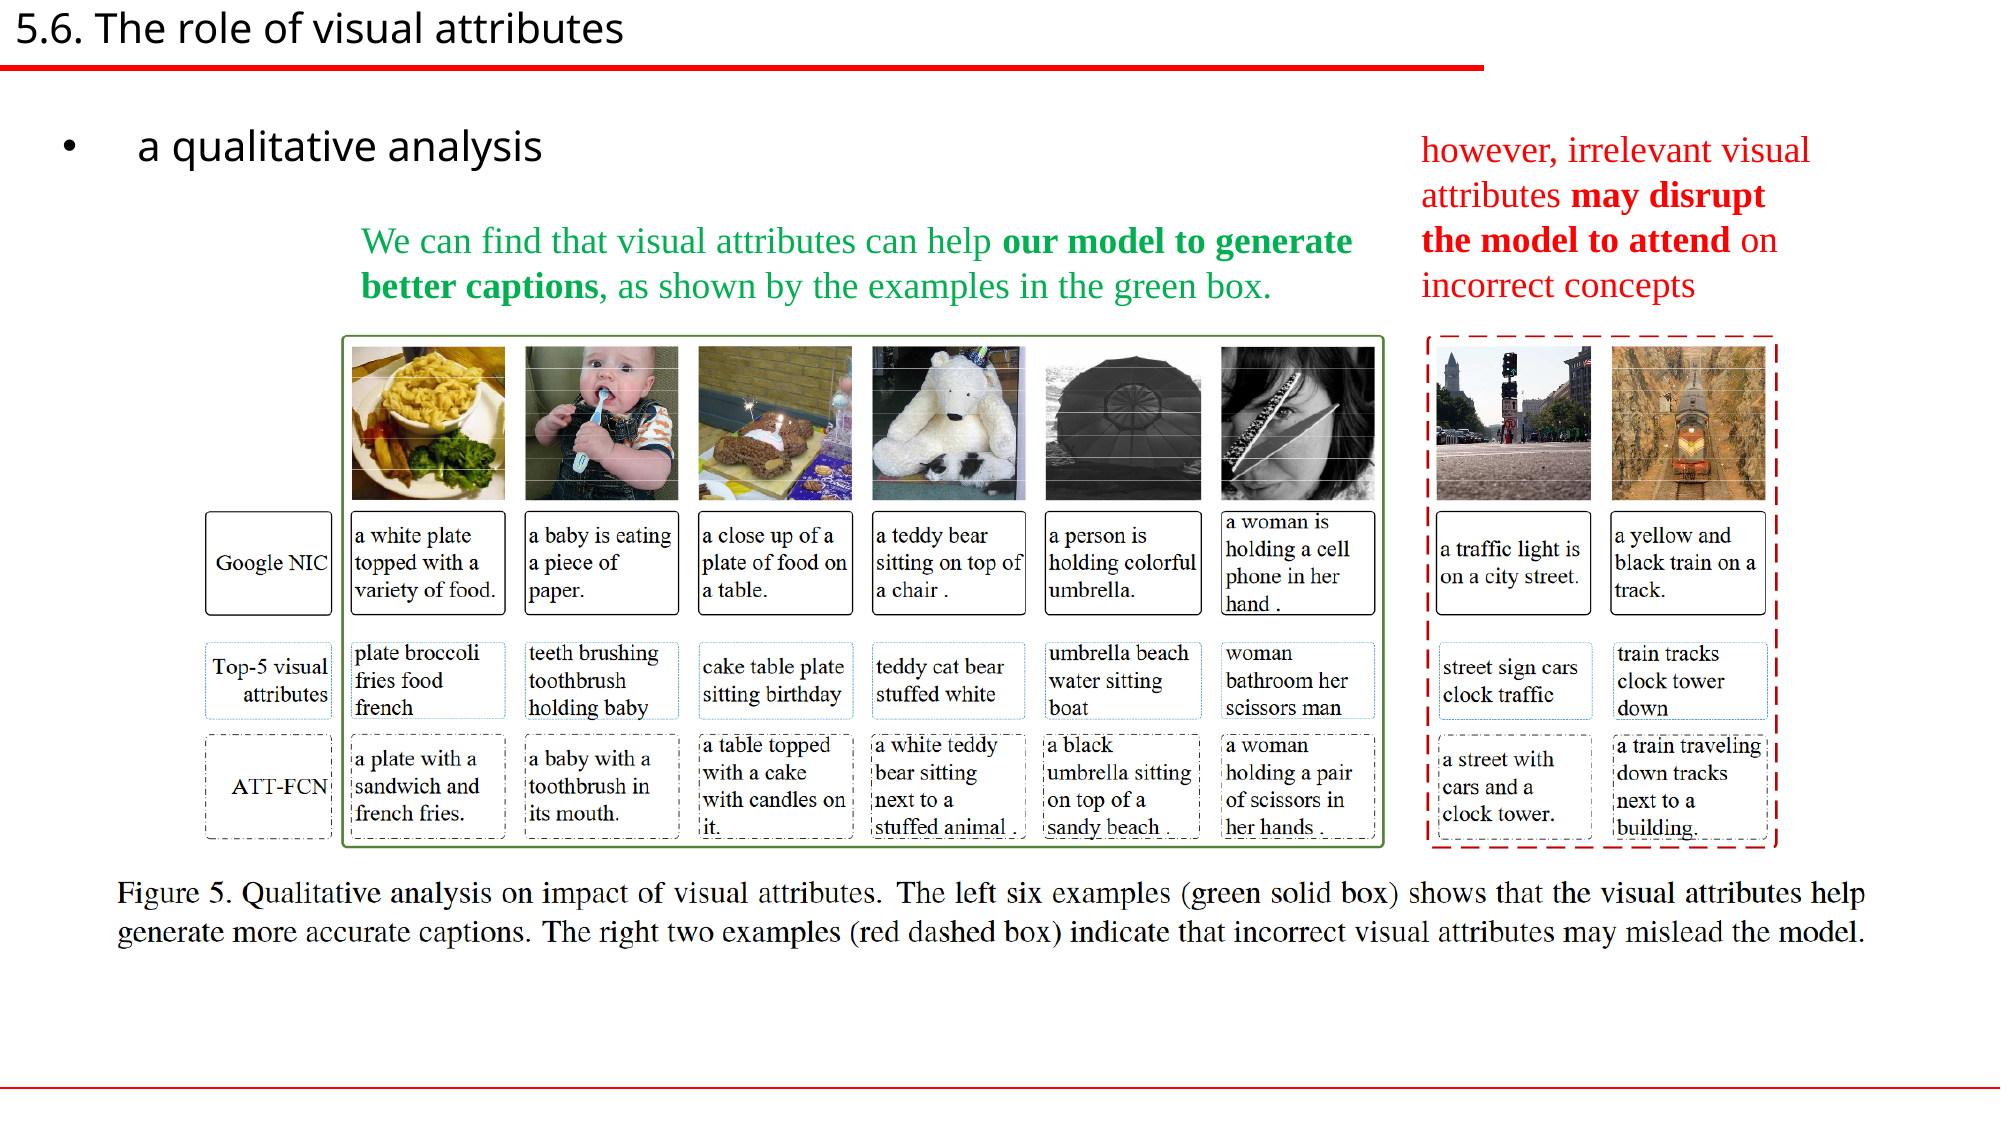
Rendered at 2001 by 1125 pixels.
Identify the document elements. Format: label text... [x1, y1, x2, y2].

list a qualitative analysis [47, 117, 1950, 1053]
text_box however, irrelevant visual attributes may disrupt the model to attend on incorrect concepts [1406, 117, 1829, 313]
picture [96, 314, 1894, 963]
text_box We can find that visual attributes can help our model to generate better captions, as shown by the examples in the green box. [346, 208, 1394, 313]
list 5.6. The role of visual attributes [0, 0, 1480, 60]
